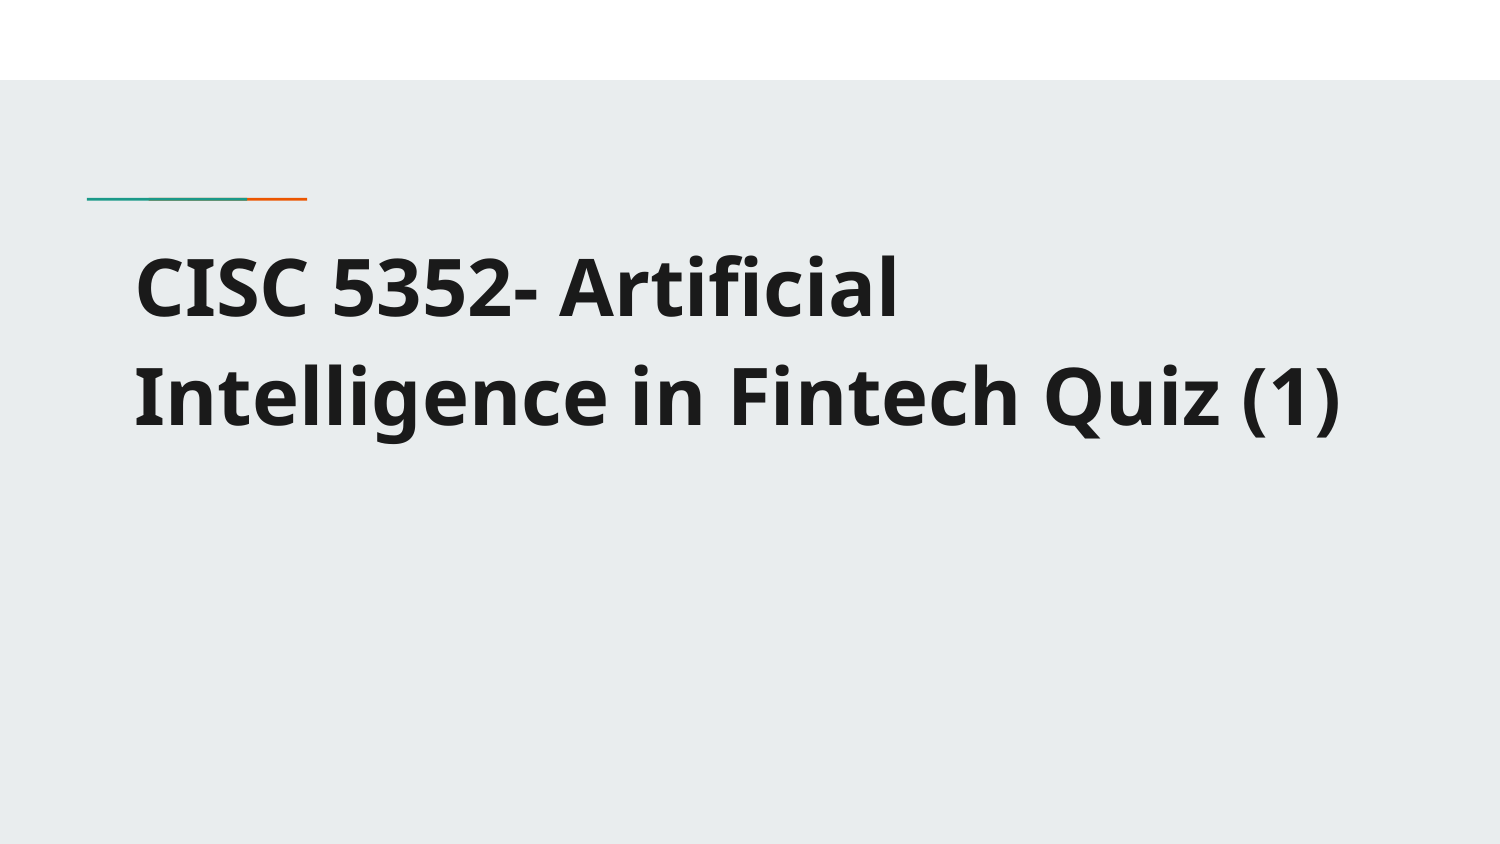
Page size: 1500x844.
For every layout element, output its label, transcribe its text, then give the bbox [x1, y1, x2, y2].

title CISC 5352- Artificial Intelligence in Fintech Quiz (1) [119, 216, 1381, 490]
